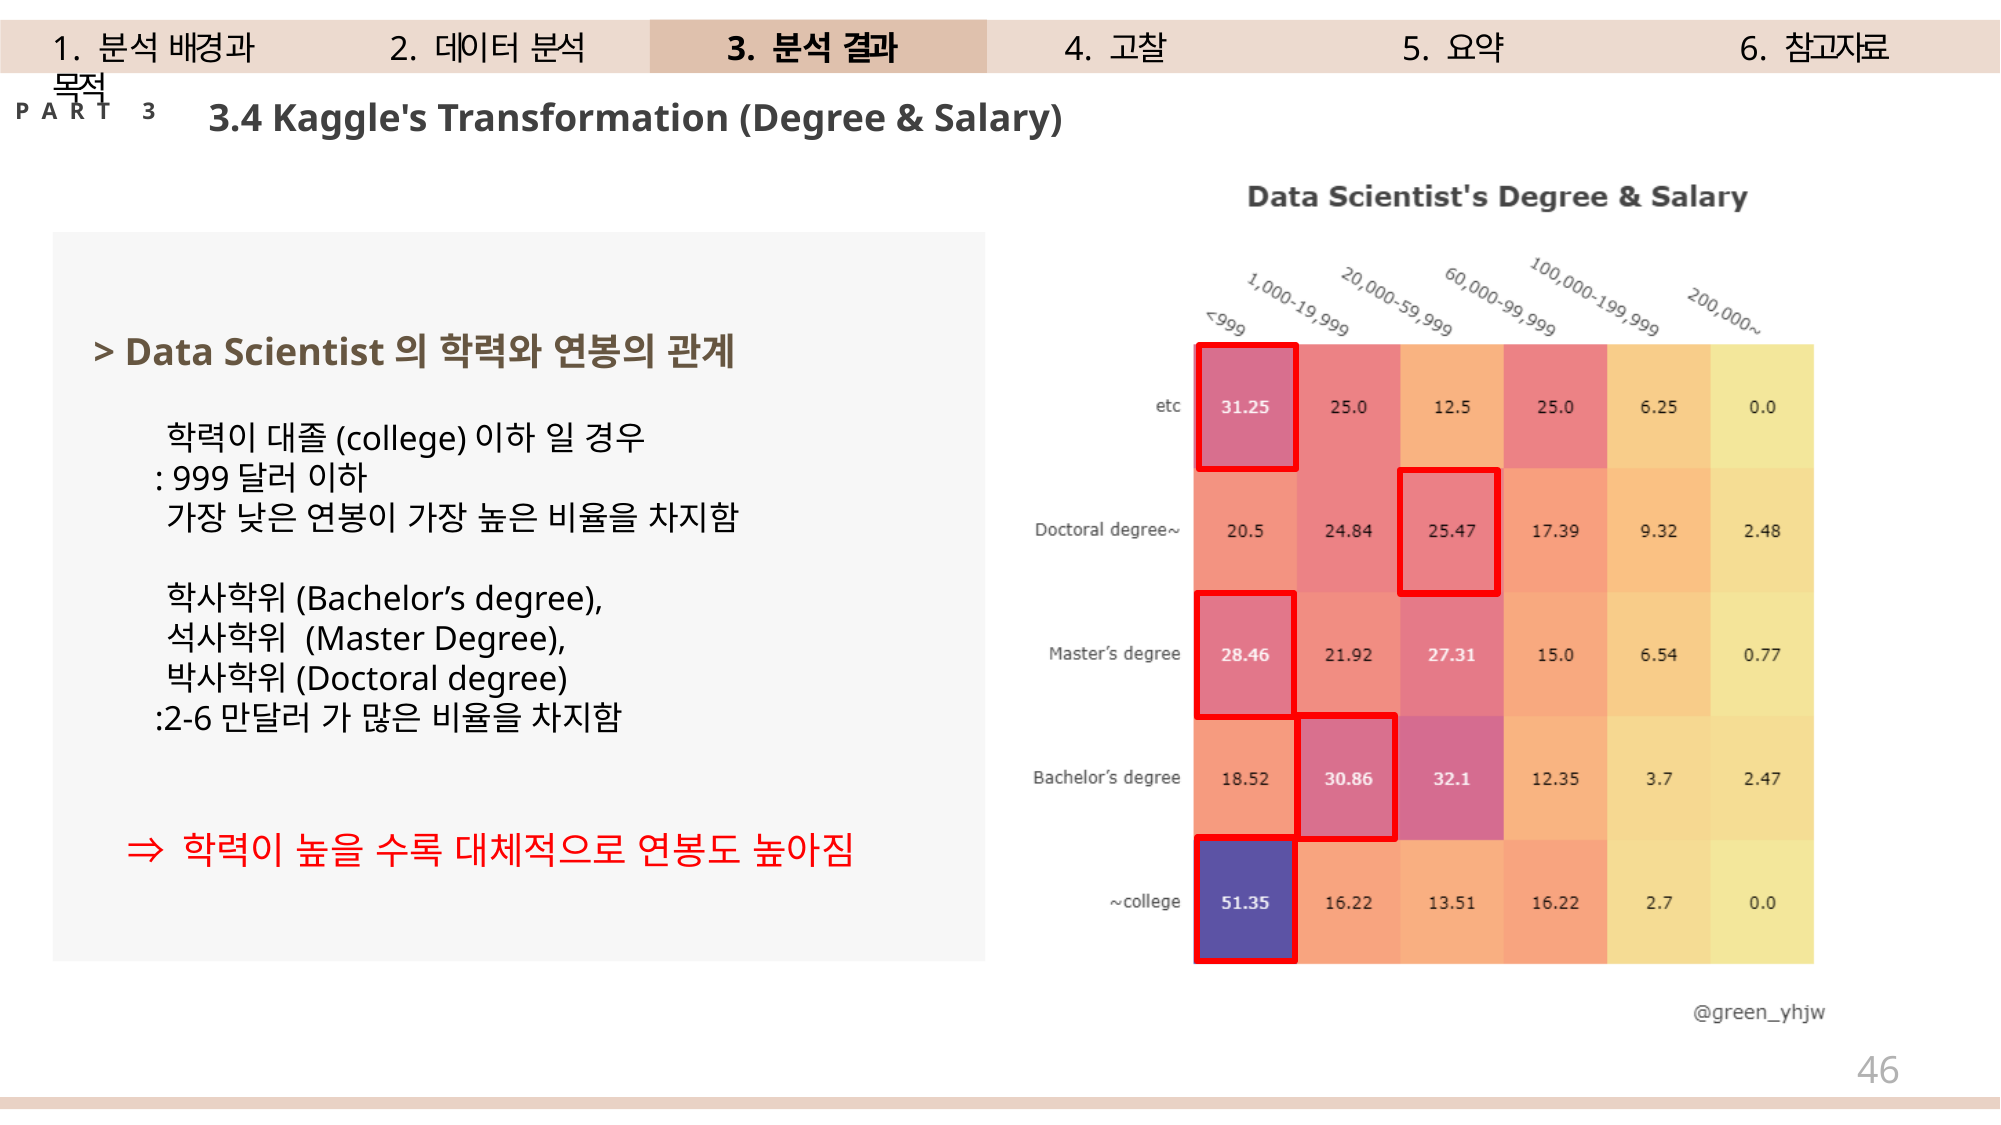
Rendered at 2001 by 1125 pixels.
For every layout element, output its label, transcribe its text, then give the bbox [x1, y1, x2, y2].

text_box 2. 데이터 분석 [387, 25, 648, 68]
text_box 3. 분석 결과 [724, 25, 985, 68]
text_box P A R T 3 [12, 94, 157, 124]
text_box [649, 19, 987, 73]
text_box 3.4 Kaggle's Transformation (Degree & Salary) [196, 91, 1803, 139]
text_box 5. 요약 [1399, 25, 1660, 68]
picture [1017, 172, 1867, 1033]
text_box 1. 분석 배경과 목적 [49, 25, 310, 107]
text_box 6. 참고자료 [1737, 25, 1998, 68]
text_box 4. 고찰 [1062, 25, 1323, 68]
text_box > Data Scientist의 학력와 연봉의 관계 학력이 대졸(college)이하 일 경우 : 999달러 이하 가장 낮은 연봉이 가장 높은 비율을 차지함 학사학위(Bachelor’s degree), 석사학위 (Master Degree), 박사학위(Doctoral degree) :2-6만달러 가 많은 비율을 차지함 ⇒ 학력이 높을 수록 대체적으로 연봉도 높아짐 [78, 320, 1012, 880]
slide_number 46 [1440, 1046, 1900, 1092]
text_box [52, 232, 986, 962]
